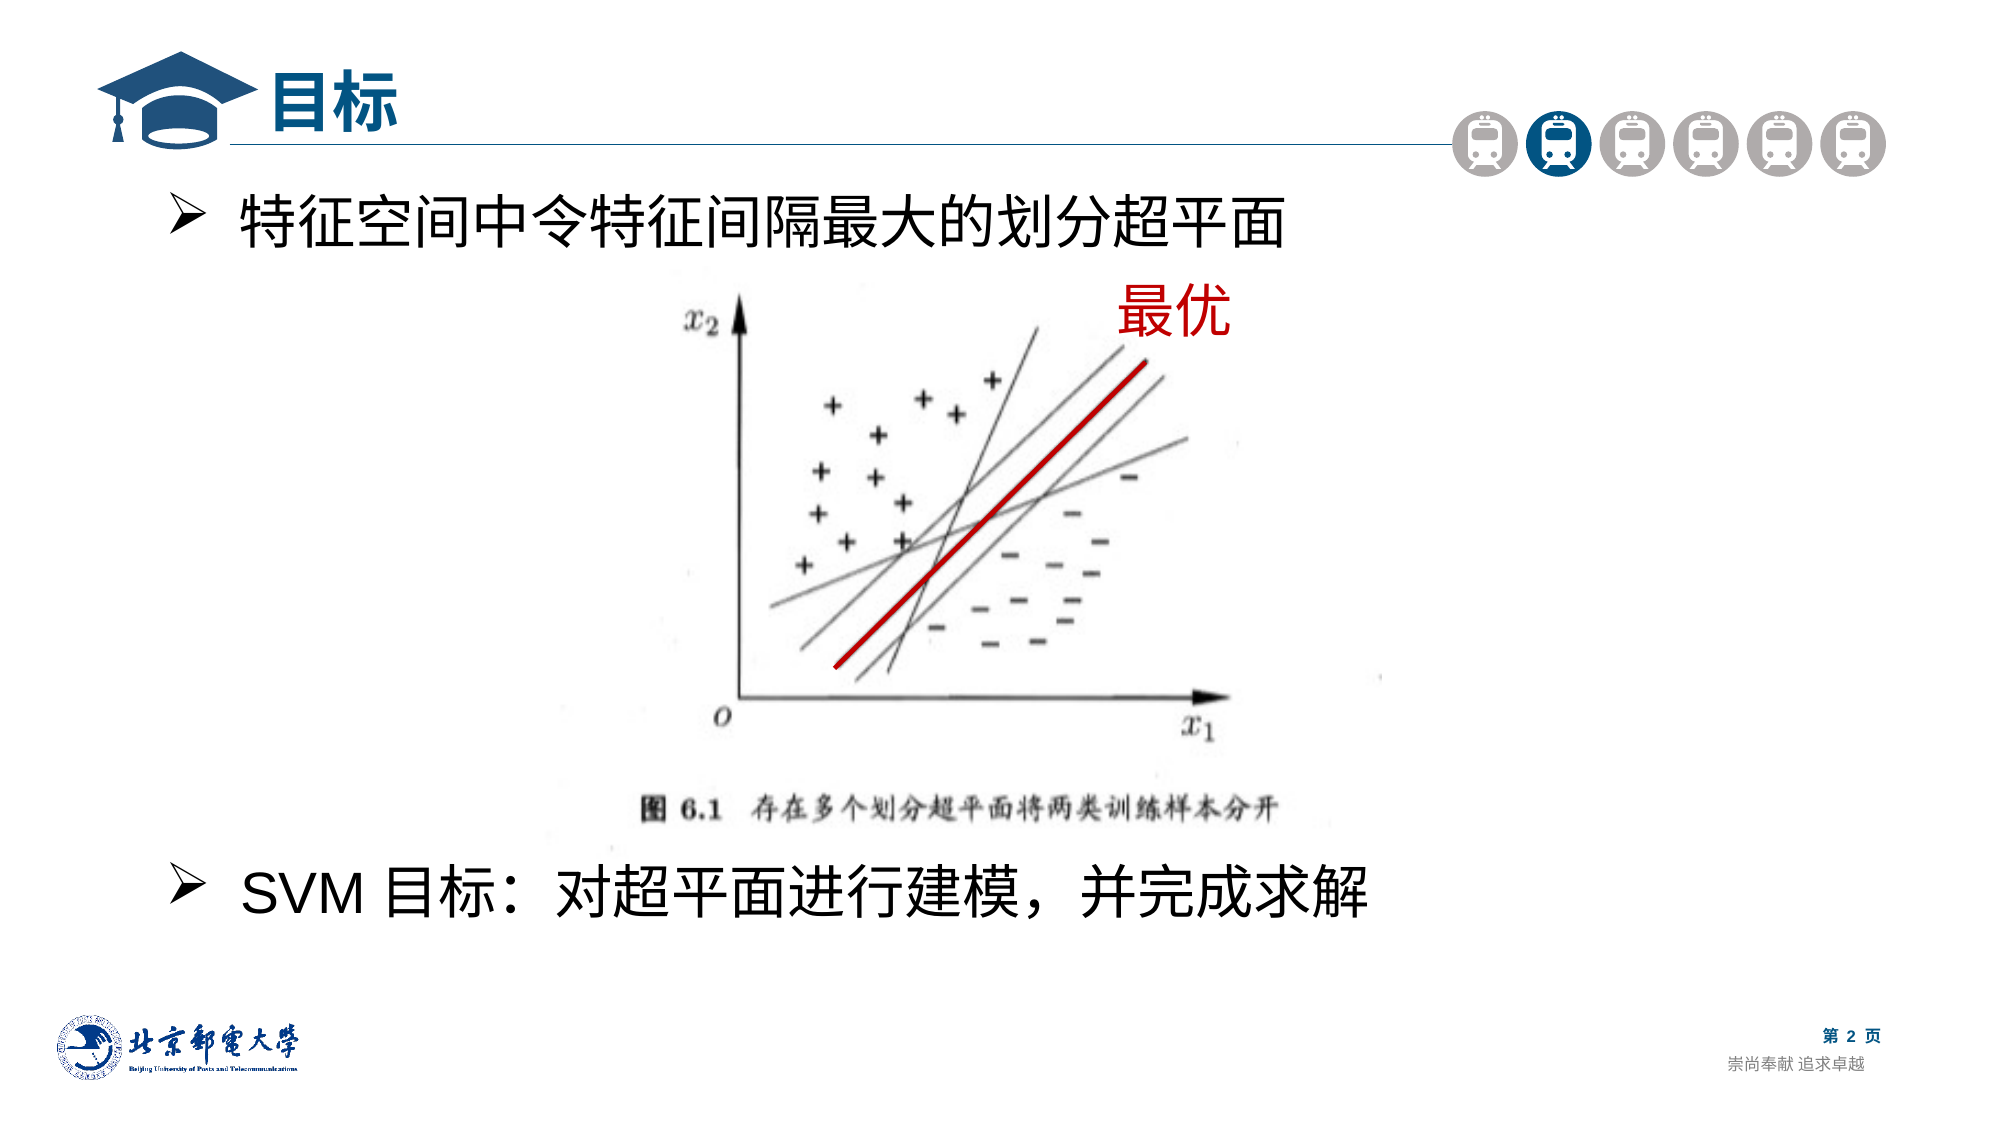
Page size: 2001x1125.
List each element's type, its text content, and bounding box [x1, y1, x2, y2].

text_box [541, 266, 1382, 859]
text_box 特征空间中令特征间隔最大的划分超平面 [150, 177, 1773, 263]
list 目标 [266, 68, 790, 142]
slide_number 第 页 [1727, 1023, 1882, 1048]
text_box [834, 361, 1146, 669]
footer 崇尚奉献 追求卓越 [1727, 1055, 1882, 1076]
text_box SVM目标：对超平面进行建模，并完成求解 [150, 847, 1488, 933]
picture [50, 1009, 305, 1086]
